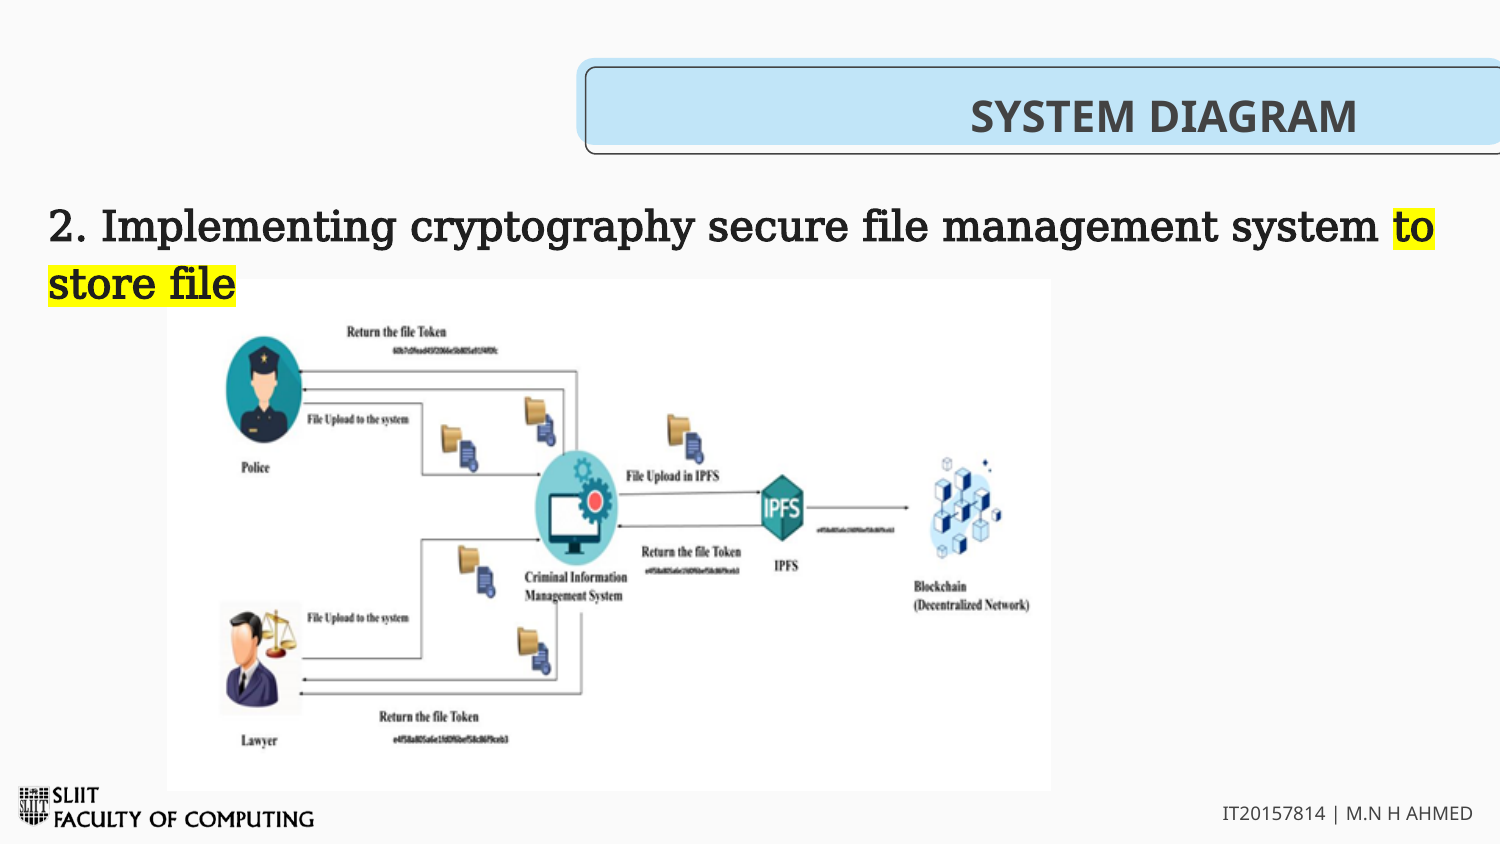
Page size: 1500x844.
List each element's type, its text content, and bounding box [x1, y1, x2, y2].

picture [0, 279, 1051, 841]
text_box 2. Implementing cryptography secure file management system to store file [33, 176, 1467, 322]
title SYSTEM DIAGRAM [849, 75, 1374, 154]
text_box IT20157814 | M.N H AHMED [1007, 790, 1500, 836]
